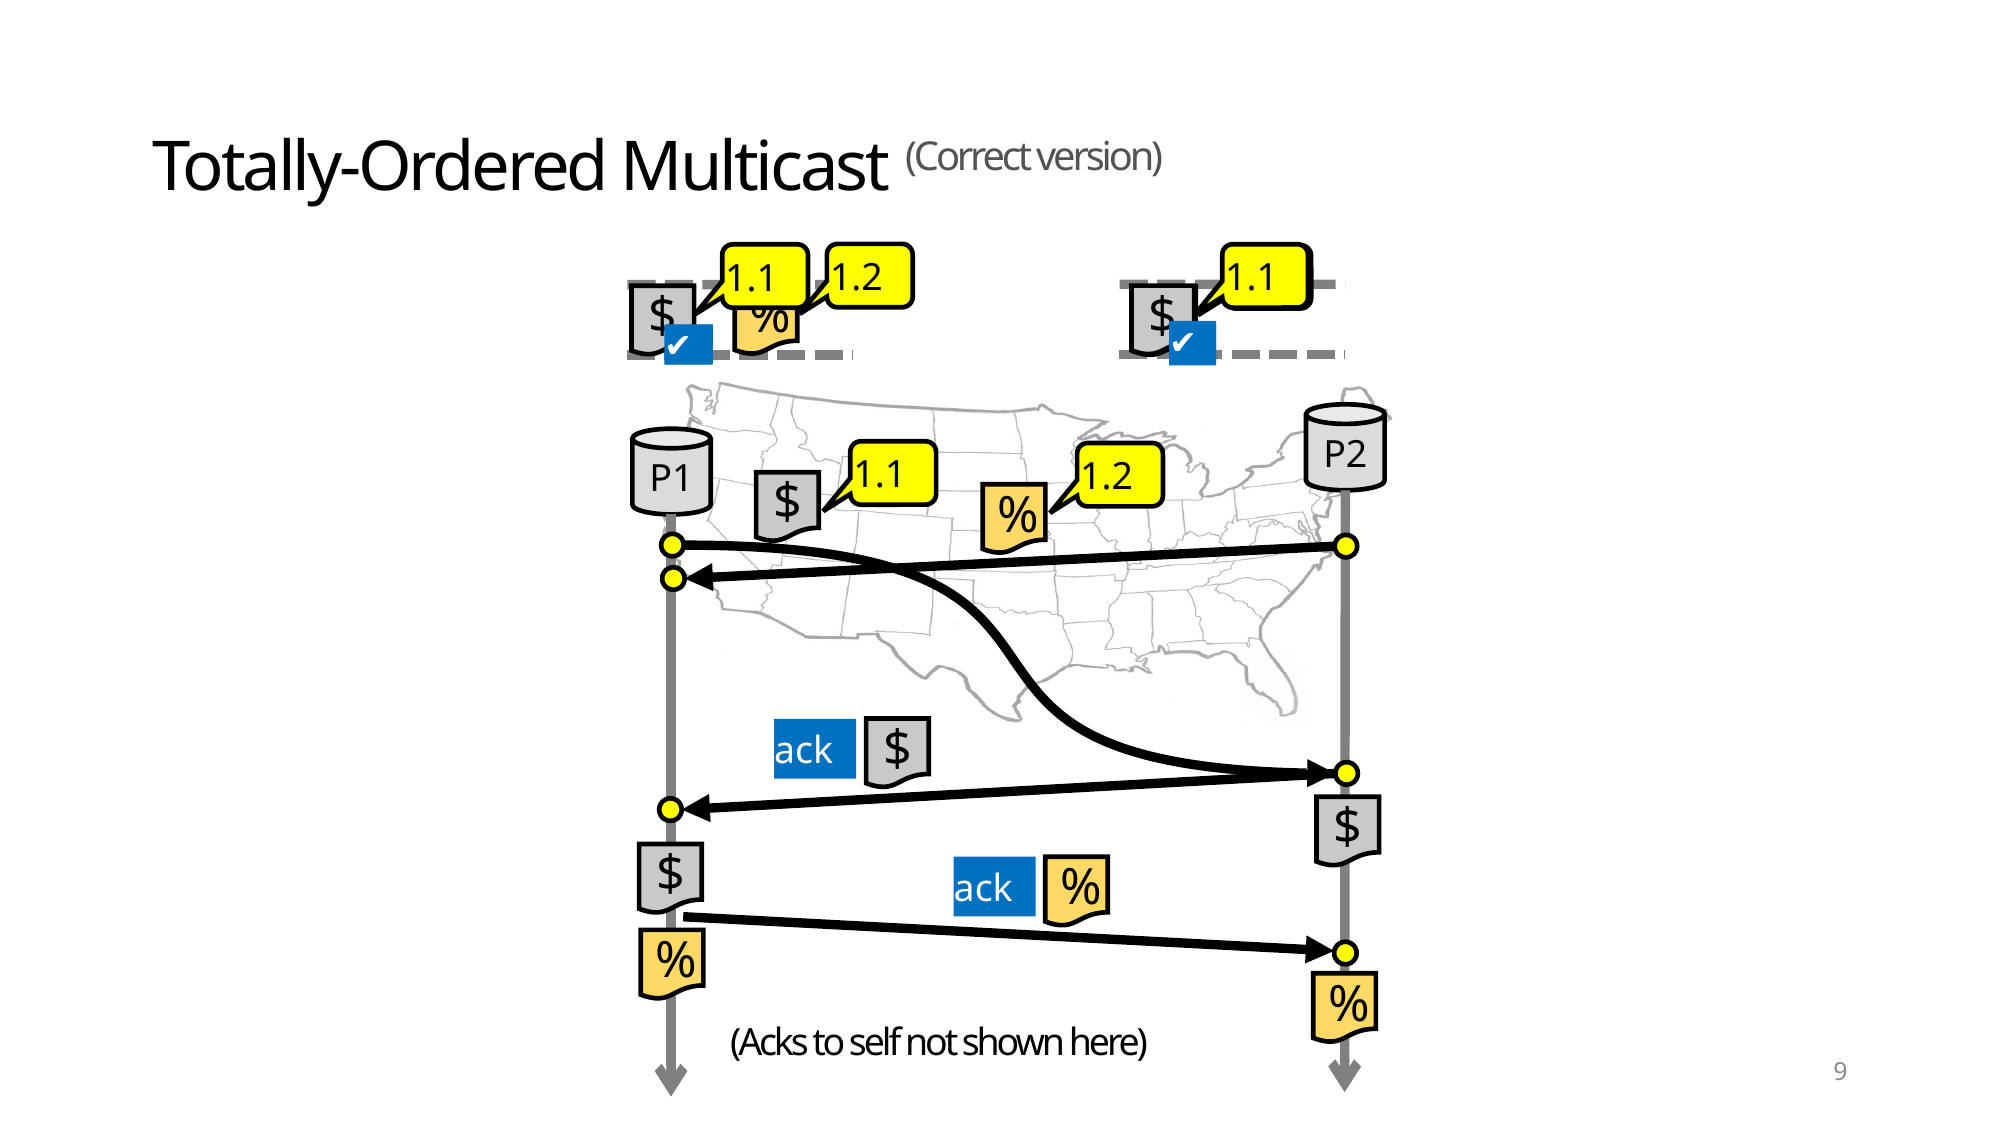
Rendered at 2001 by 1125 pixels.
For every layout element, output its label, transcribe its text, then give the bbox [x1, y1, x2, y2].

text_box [756, 441, 937, 542]
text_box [631, 244, 809, 356]
text_box % [672, 929, 704, 996]
text_box $ [672, 843, 703, 909]
text_box P1 [631, 429, 651, 514]
text_box (Acks to self not shown here) [715, 1010, 1317, 1071]
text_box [953, 856, 1108, 927]
text_box [658, 797, 671, 822]
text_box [684, 546, 1335, 579]
text_box [1336, 761, 1344, 785]
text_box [1131, 244, 1309, 355]
text_box [672, 797, 683, 822]
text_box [683, 545, 1336, 773]
text_box $ [1315, 796, 1344, 866]
text_box % [640, 929, 671, 999]
text_box [1333, 941, 1344, 965]
text_box % [1346, 972, 1377, 1038]
text_box [1346, 941, 1358, 965]
text_box $ [638, 843, 671, 913]
picture [651, 372, 1408, 725]
text_box ✔ [664, 356, 712, 365]
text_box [1133, 245, 1312, 356]
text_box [774, 718, 929, 788]
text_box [734, 243, 913, 355]
text_box % [1312, 972, 1344, 1043]
slide_number 9 [1412, 1042, 1863, 1103]
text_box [683, 916, 1334, 951]
title Totally-Ordered Multicast (Correct version) [137, 59, 1863, 278]
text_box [982, 442, 1163, 554]
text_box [681, 773, 1336, 810]
text_box [1346, 761, 1359, 786]
text_box ✔ [1169, 361, 1217, 366]
text_box $ [1346, 796, 1380, 863]
text_box ✔ [1169, 356, 1217, 361]
